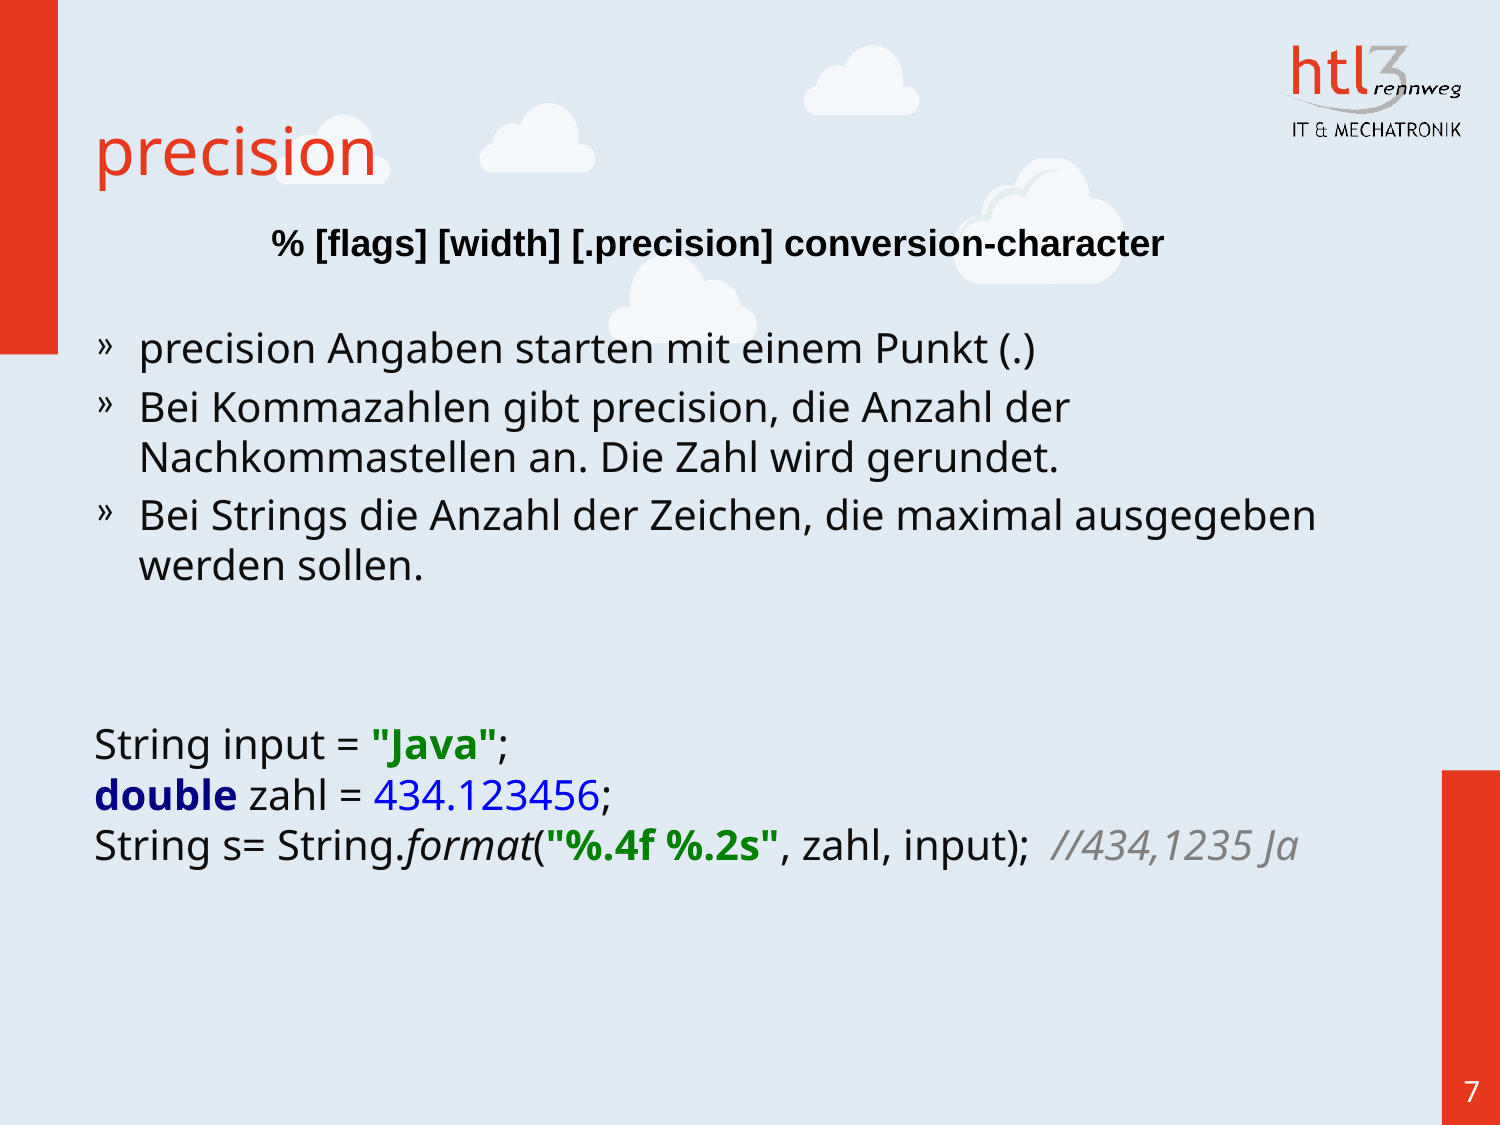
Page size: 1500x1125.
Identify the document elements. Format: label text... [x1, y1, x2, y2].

picture [0, 0, 1500, 1125]
text_box % [flags] [width] [.precision] conversion-character [256, 211, 1282, 272]
list precision Angaben starten mit einem Punkt (.) Bei Kommazahlen gibt precision, die Anzahl der Nachkommastellen an. Die Zahl wird gerundet. Bei Strings die Anzahl der Zeichen, die maximal ausgegeben werden sollen. [79, 314, 1459, 669]
text_box String input = "Java"; double zahl = 434.123456; String s= String.format("%.4f %.2s", zahl, input); //434,1235 Ja [79, 710, 1500, 924]
title precision [79, 101, 1282, 197]
